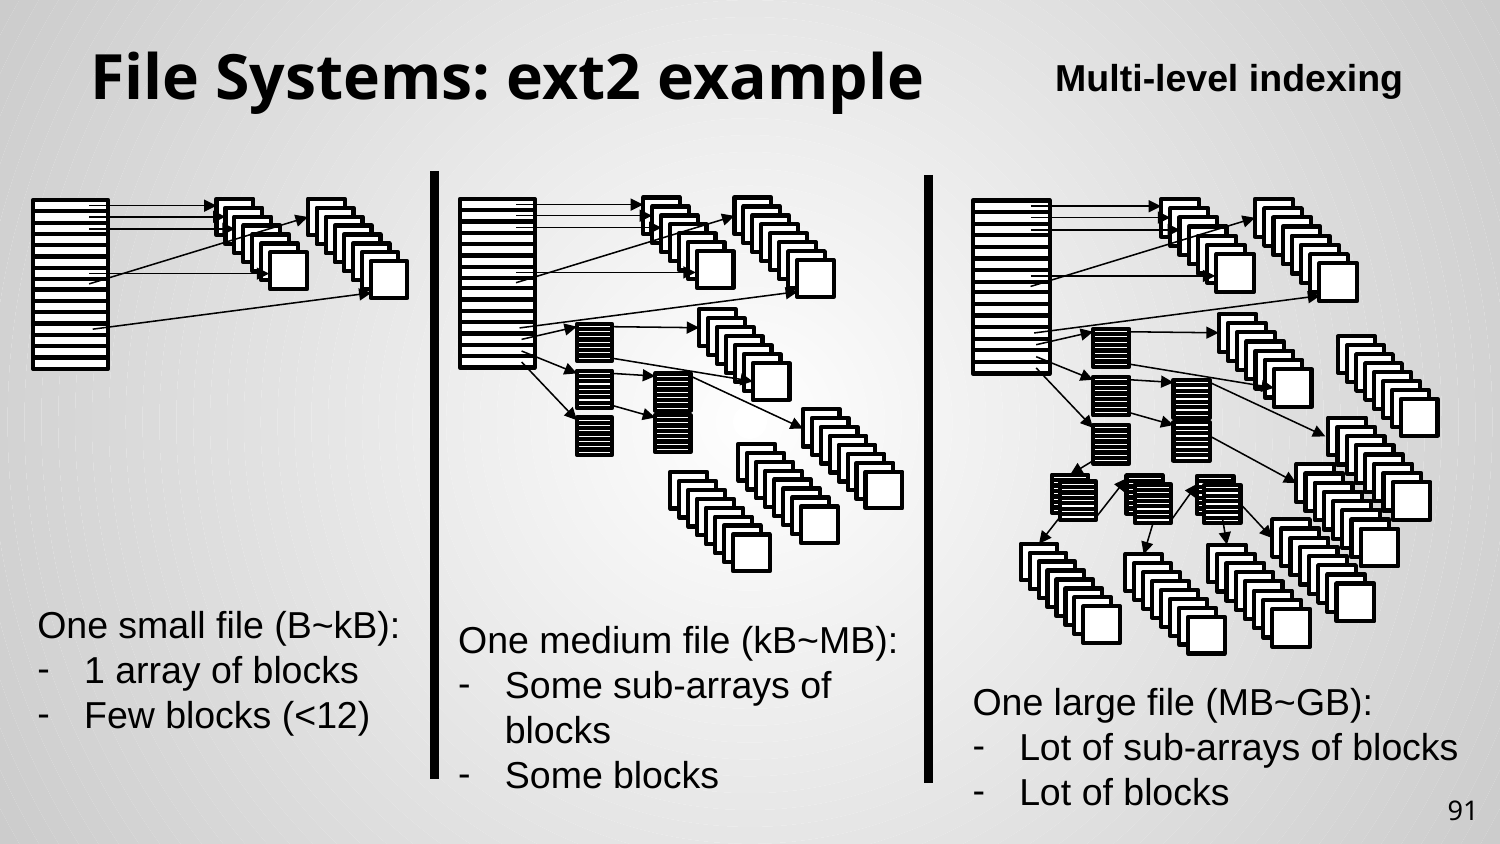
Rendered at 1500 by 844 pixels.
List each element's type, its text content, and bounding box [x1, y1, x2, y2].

slide_number 91 [1403, 779, 1494, 844]
text_box [1186, 615, 1227, 656]
text_box [1253, 197, 1295, 239]
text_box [1129, 412, 1174, 426]
text_box [1271, 215, 1313, 257]
text_box [1244, 341, 1286, 362]
text_box [1224, 561, 1266, 603]
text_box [459, 197, 903, 572]
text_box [1222, 517, 1228, 545]
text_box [1095, 478, 1127, 518]
text_box [1399, 397, 1440, 438]
text_box [1217, 341, 1226, 354]
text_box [1209, 382, 1326, 437]
text_box [1177, 606, 1218, 647]
text_box [1168, 206, 1210, 216]
text_box [1243, 579, 1285, 621]
text_box [1322, 490, 1364, 532]
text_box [1035, 331, 1094, 345]
text_box [1141, 570, 1182, 611]
text_box [1252, 589, 1294, 630]
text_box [1035, 367, 1094, 429]
text_box [1334, 581, 1376, 623]
text_box [1354, 352, 1395, 393]
text_box [1313, 481, 1355, 522]
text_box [1143, 522, 1154, 555]
text_box One medium file (kB~MB): Some sub-arrays of blocks Some blocks [443, 608, 925, 804]
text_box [1173, 379, 1211, 419]
text_box [1206, 543, 1223, 584]
text_box [1168, 597, 1209, 638]
text_box [1159, 197, 1201, 215]
text_box [1390, 388, 1431, 429]
text_box [1028, 551, 1068, 591]
text_box [1270, 517, 1312, 559]
text_box [1279, 526, 1321, 568]
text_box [1126, 475, 1172, 523]
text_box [1196, 475, 1241, 524]
text_box [1072, 595, 1113, 636]
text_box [1170, 483, 1198, 521]
text_box [1372, 370, 1413, 411]
text_box [1345, 434, 1387, 476]
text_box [972, 200, 1051, 374]
text_box [1363, 452, 1405, 494]
text_box [1303, 471, 1345, 513]
text_box [1262, 206, 1304, 248]
text_box [1381, 379, 1422, 420]
text_box [1307, 554, 1349, 596]
text_box [1381, 471, 1423, 513]
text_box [1209, 435, 1297, 484]
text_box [1051, 474, 1091, 521]
text_box [1359, 527, 1400, 568]
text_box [1035, 356, 1094, 367]
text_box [1098, 376, 1130, 416]
text_box [1045, 568, 1086, 609]
text_box [1335, 425, 1377, 467]
text_box [1326, 416, 1368, 457]
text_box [1129, 363, 1275, 380]
text_box [1363, 361, 1404, 402]
text_box [1019, 542, 1037, 582]
text_box [1349, 517, 1391, 559]
title File Systems: ext2 example [75, 33, 1425, 128]
text_box [1345, 343, 1386, 384]
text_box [1069, 460, 1094, 475]
text_box [1261, 598, 1303, 640]
text_box [1226, 341, 1235, 362]
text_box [1240, 503, 1273, 539]
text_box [1129, 379, 1174, 383]
text_box [1288, 536, 1330, 577]
text_box [1391, 480, 1432, 522]
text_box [1092, 341, 1130, 368]
text_box [1331, 499, 1373, 541]
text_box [1033, 295, 1321, 334]
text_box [1092, 424, 1130, 464]
text_box [1308, 252, 1350, 293]
text_box [1063, 586, 1104, 627]
text_box [1281, 224, 1322, 266]
text_box One small file (B~kB): 1 array of blocks Few blocks (<12) [22, 593, 427, 743]
text_box [1336, 334, 1377, 375]
text_box [1299, 243, 1341, 285]
text_box [1154, 552, 1164, 561]
text_box [1316, 563, 1358, 605]
text_box [1278, 367, 1314, 380]
text_box [1298, 545, 1340, 587]
text_box [1270, 607, 1312, 649]
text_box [1030, 217, 1256, 287]
text_box [1227, 543, 1248, 552]
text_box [1173, 422, 1204, 461]
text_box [32, 198, 408, 370]
text_box [1081, 604, 1122, 645]
text_box [1253, 349, 1295, 362]
text_box [1037, 559, 1077, 600]
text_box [1038, 516, 1061, 544]
text_box [1263, 358, 1304, 367]
text_box [1235, 341, 1244, 362]
text_box [1325, 572, 1367, 614]
text_box [1150, 579, 1191, 620]
text_box [1215, 552, 1257, 594]
text_box Multi-level indexing [1033, 46, 1425, 107]
text_box [1294, 462, 1336, 504]
text_box [1159, 588, 1200, 629]
text_box [1354, 443, 1396, 485]
text_box [1054, 577, 1095, 618]
text_box [1234, 570, 1275, 612]
text_box One large file (MB~GB): Lot of sub-arrays of blocks Lot of blocks [957, 671, 1488, 821]
text_box [1317, 261, 1359, 303]
text_box [1372, 462, 1414, 503]
text_box [1123, 552, 1142, 593]
text_box [1290, 234, 1332, 276]
text_box [1132, 561, 1173, 602]
text_box [1340, 508, 1382, 550]
